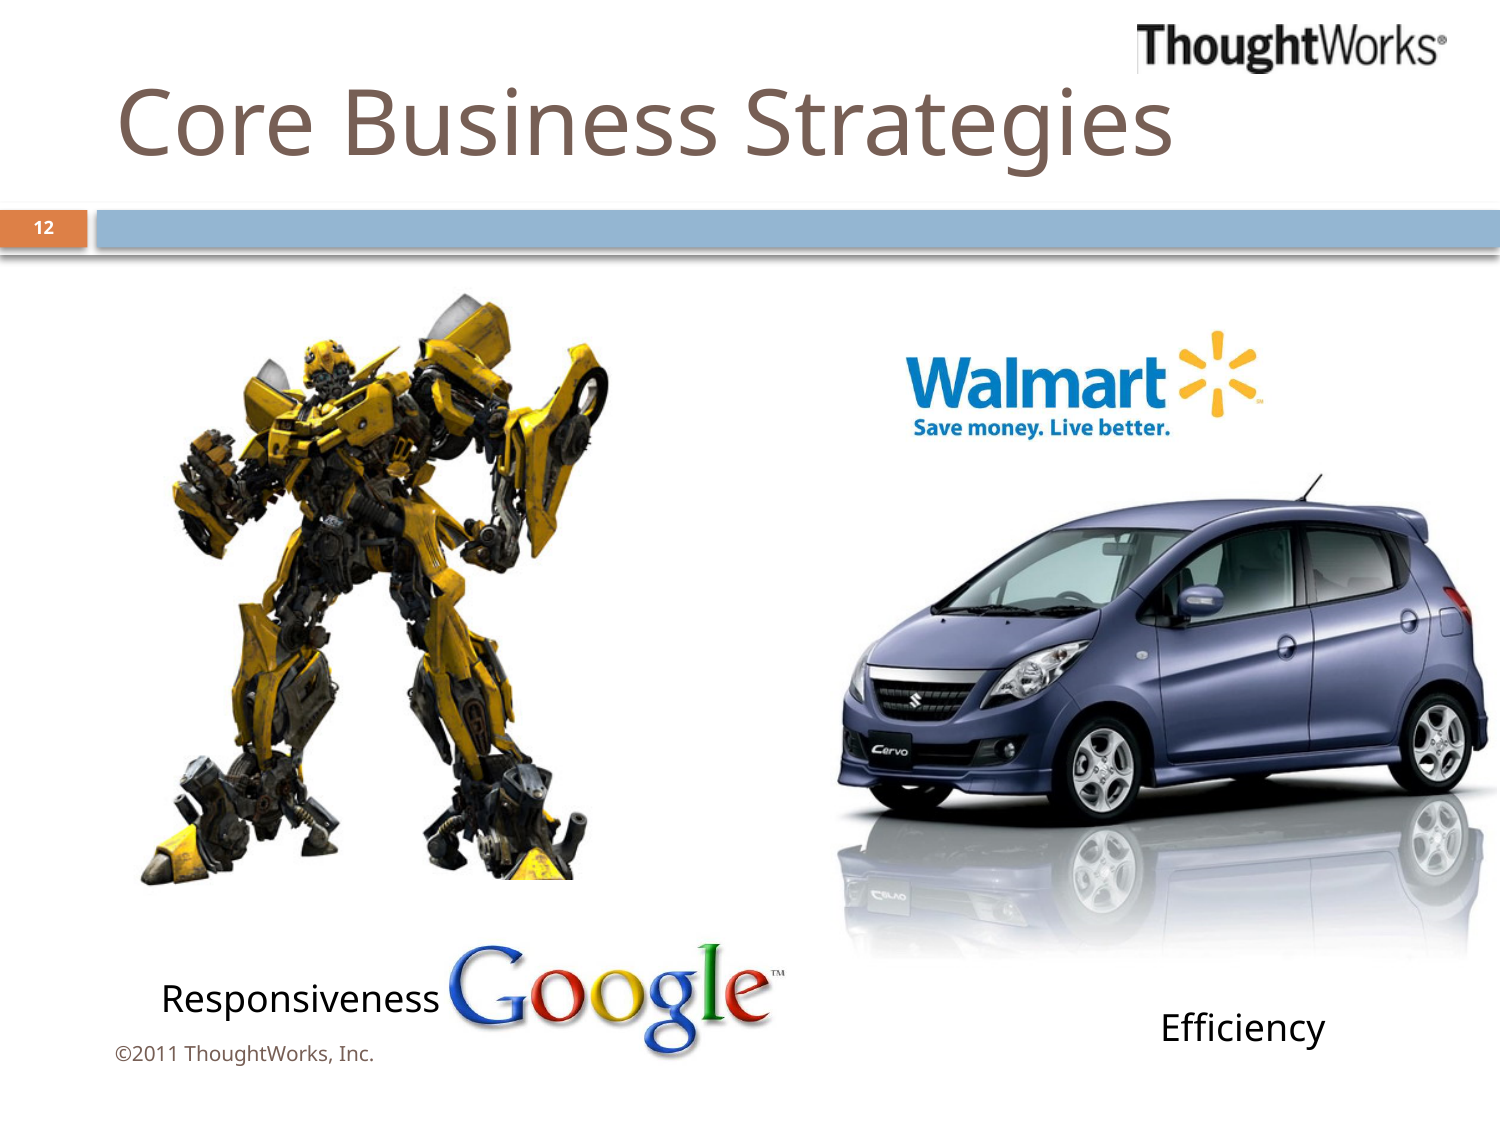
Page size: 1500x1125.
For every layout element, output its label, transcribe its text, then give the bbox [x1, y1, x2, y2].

text_box Efficiency [1278, 996, 1326, 1057]
picture [1137, 24, 1447, 74]
picture [1273, 405, 1497, 970]
slide_number 12 [0, 208, 88, 249]
title Core Business Strategies [100, 37, 1438, 200]
picture [103, 267, 642, 961]
footer ©2011 ThoughtWorks, Inc. [99, 1024, 433, 1085]
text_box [439, 287, 1273, 1118]
text_box Responsiveness [160, 969, 433, 1024]
